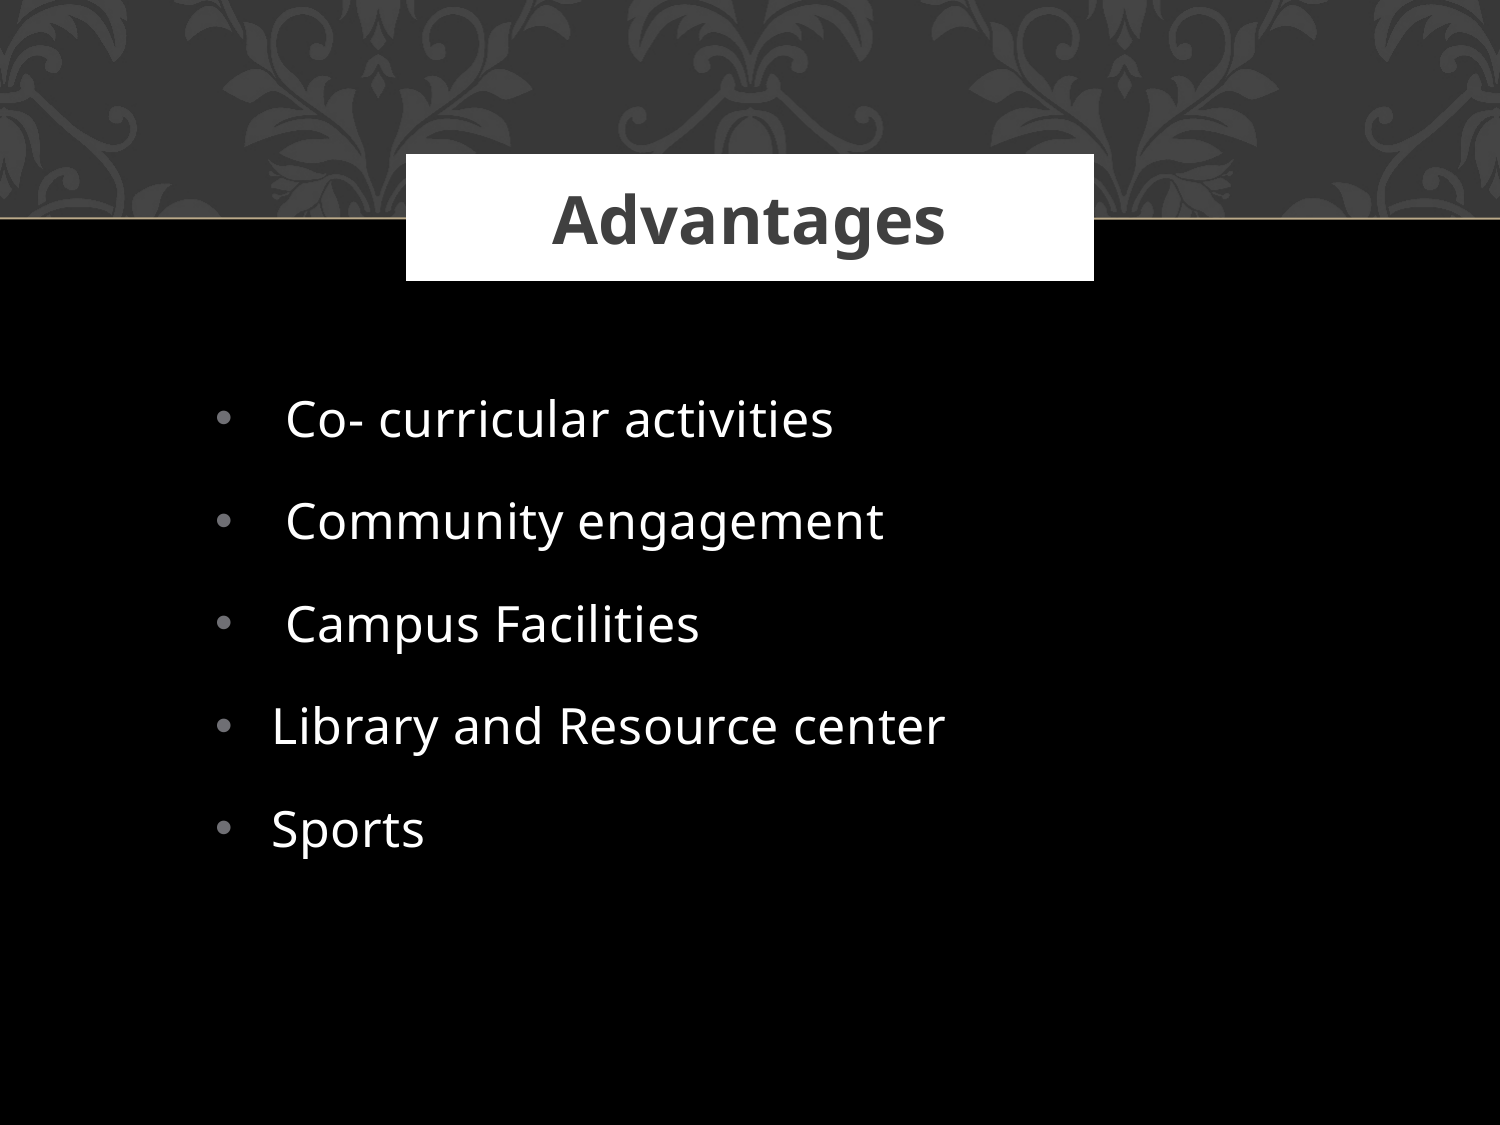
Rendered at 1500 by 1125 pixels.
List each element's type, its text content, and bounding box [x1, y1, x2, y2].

list Co- curricular activities Community engagement Campus Facilities Library and Resource center Sports [200, 350, 1500, 1019]
title Advantages [406, 154, 1094, 281]
